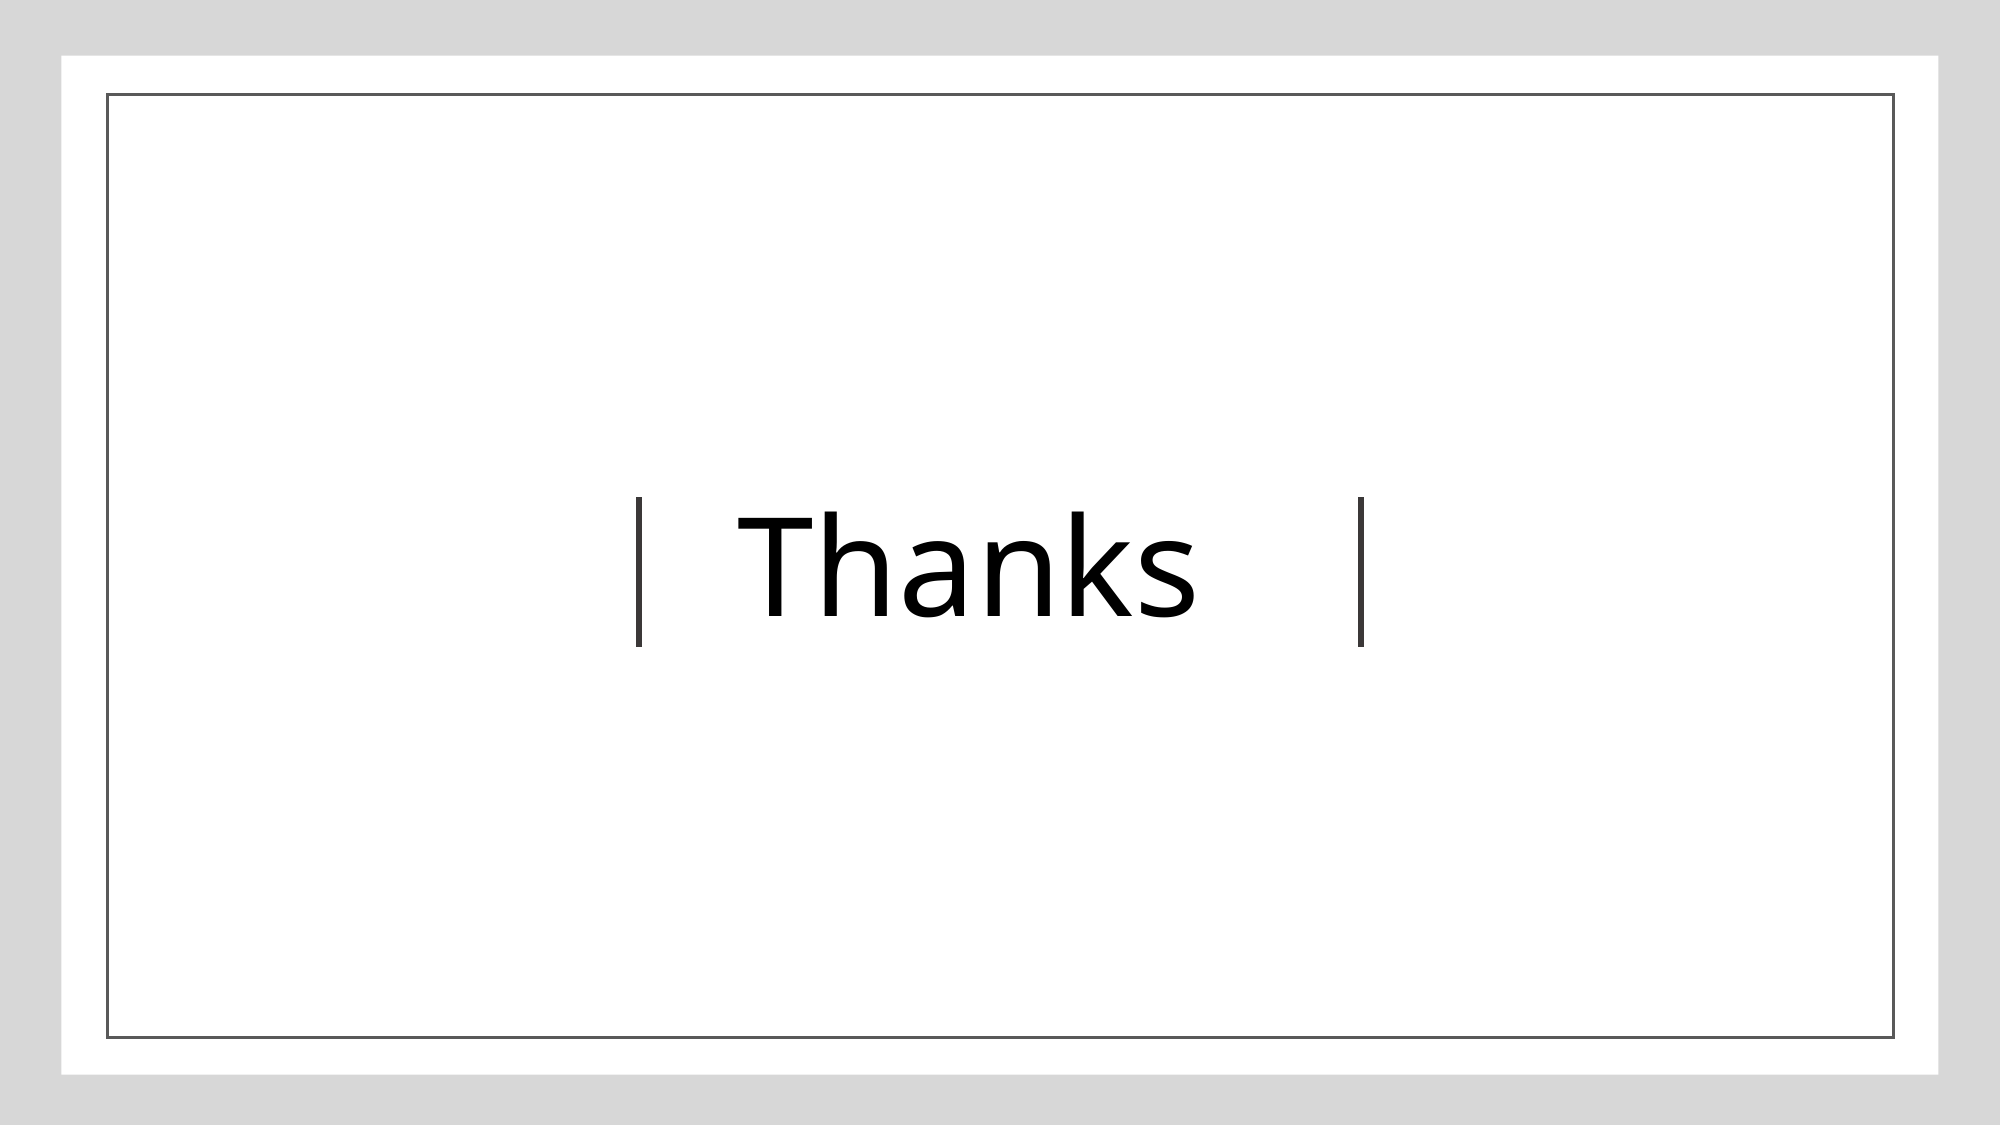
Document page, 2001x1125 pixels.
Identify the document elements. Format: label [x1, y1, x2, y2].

text_box [106, 94, 1894, 1038]
text_box [61, 55, 1939, 1075]
text_box [0, 0, 2000, 1125]
text_box [639, 471, 1362, 654]
